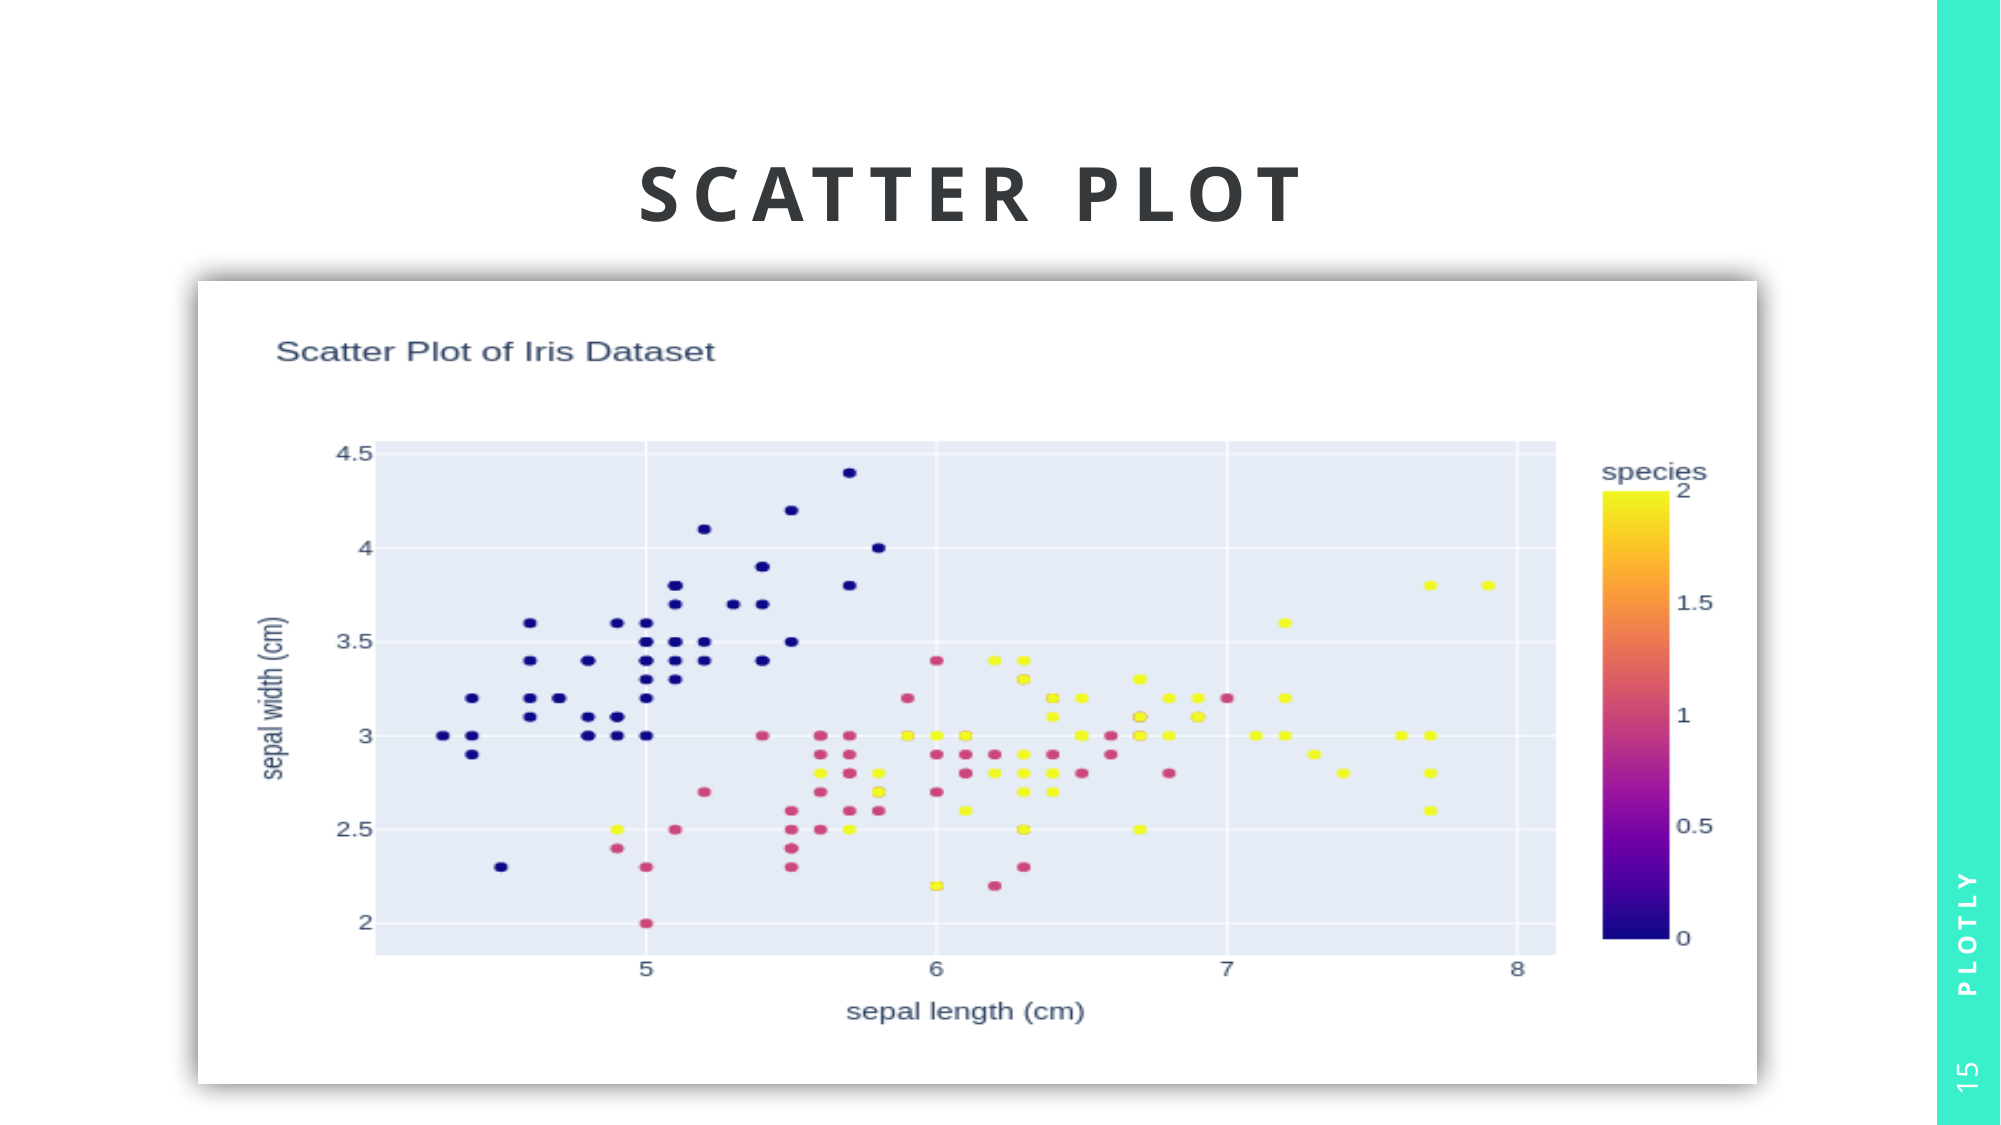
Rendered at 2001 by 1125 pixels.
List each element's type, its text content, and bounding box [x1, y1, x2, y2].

title Scatter plot [139, 143, 1800, 251]
slide_number 15 [1937, 1032, 2000, 1125]
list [198, 281, 1757, 1084]
footer plotly [1937, 0, 2000, 1032]
